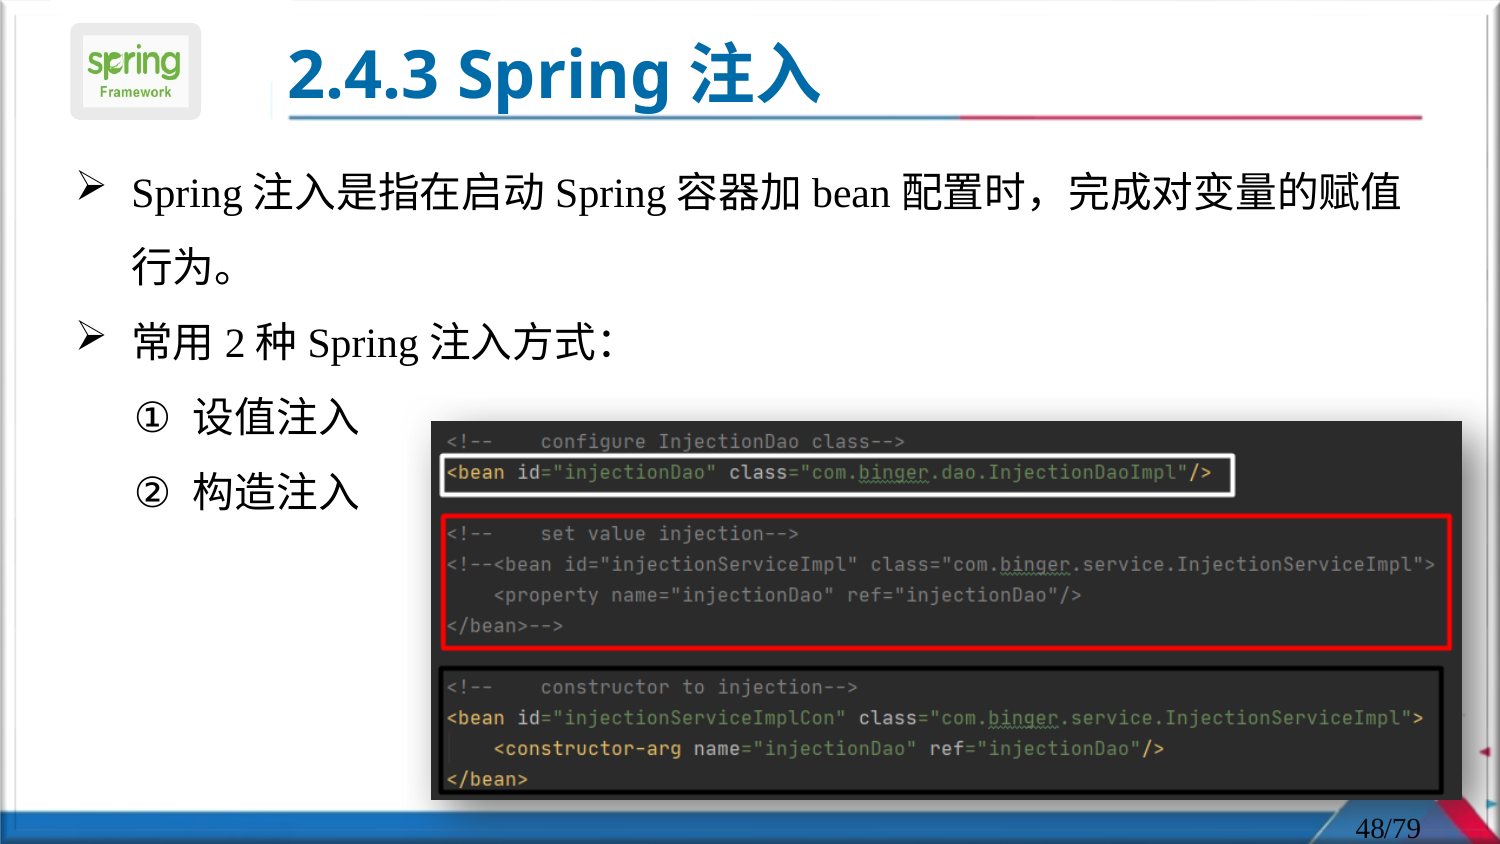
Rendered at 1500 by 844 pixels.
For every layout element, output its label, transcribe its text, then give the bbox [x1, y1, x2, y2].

picture [0, 0, 1500, 844]
footer /79 [1472, 839, 1484, 844]
title 2.4.3 Spring注入 [287, 32, 1459, 113]
list Spring注入是指在启动Spring容器加bean配置时，完成对变量的赋值行为。 常用2种Spring注入方式： 设值注入 构造注入 [75, 140, 1425, 520]
